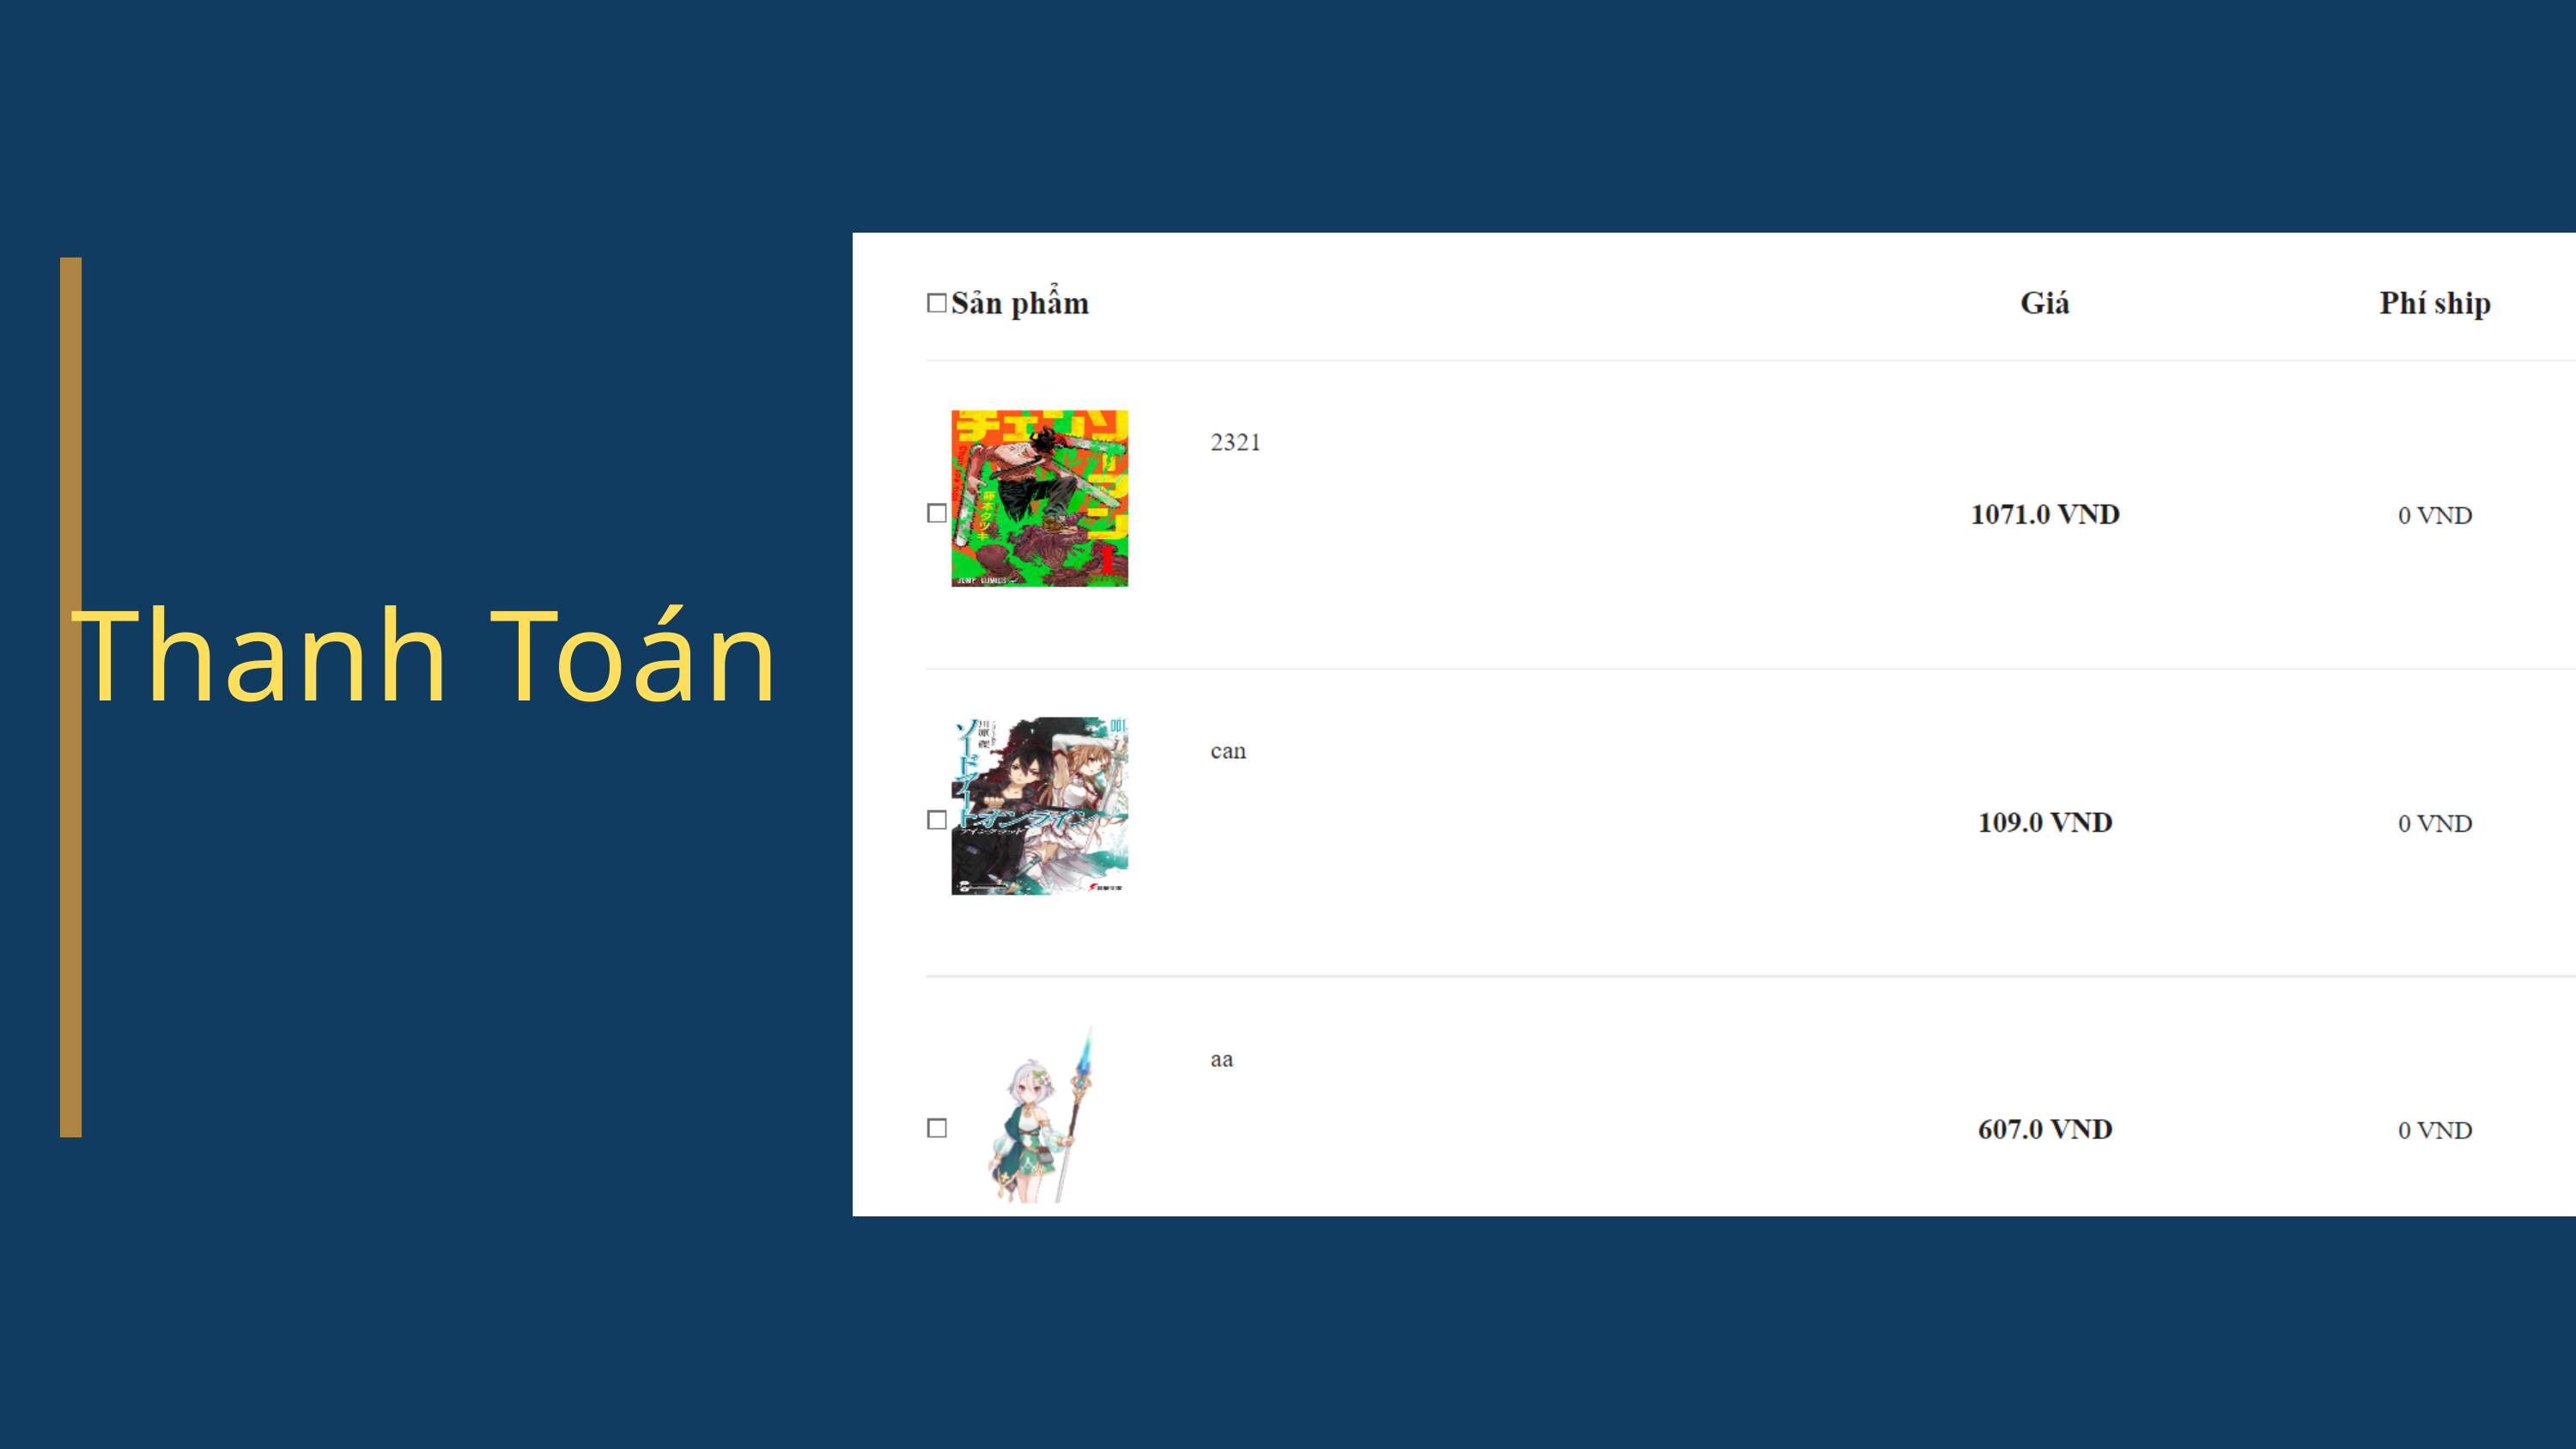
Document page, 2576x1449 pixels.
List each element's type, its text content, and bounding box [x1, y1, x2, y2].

text_box Thanh Toán [0, 575, 846, 726]
text_box [60, 257, 82, 575]
picture [852, 232, 2576, 1216]
text_box [60, 726, 82, 1137]
